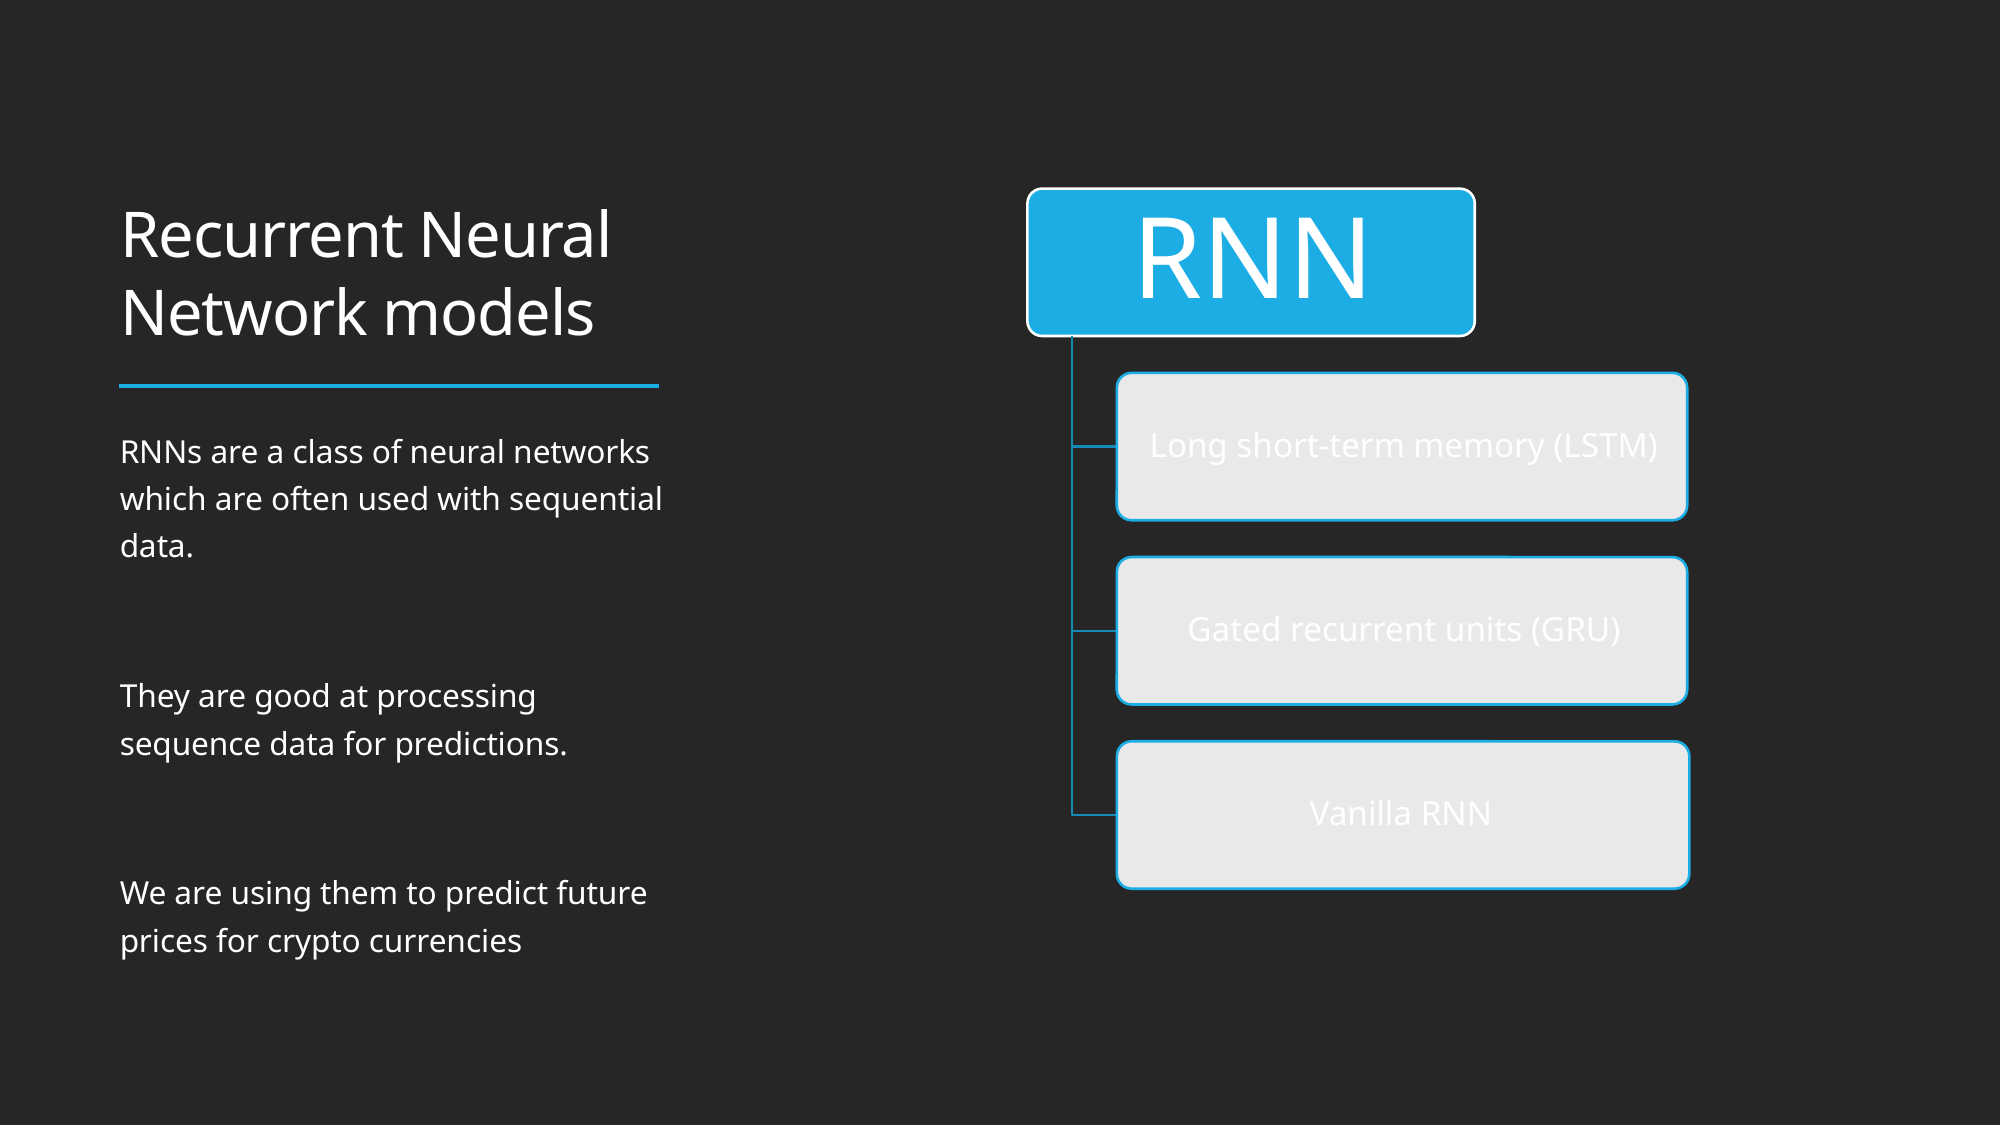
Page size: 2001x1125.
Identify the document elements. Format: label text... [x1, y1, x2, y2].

text_box RNNs are a class of neural networks which are often used with sequential data. They are good at processing sequence data for predictions. We are using them to predict future prices for crypto currencies [105, 417, 672, 976]
text_box Recurrent Neural Network models [105, 84, 672, 359]
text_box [912, 188, 1805, 890]
text_box [0, 0, 2000, 1125]
